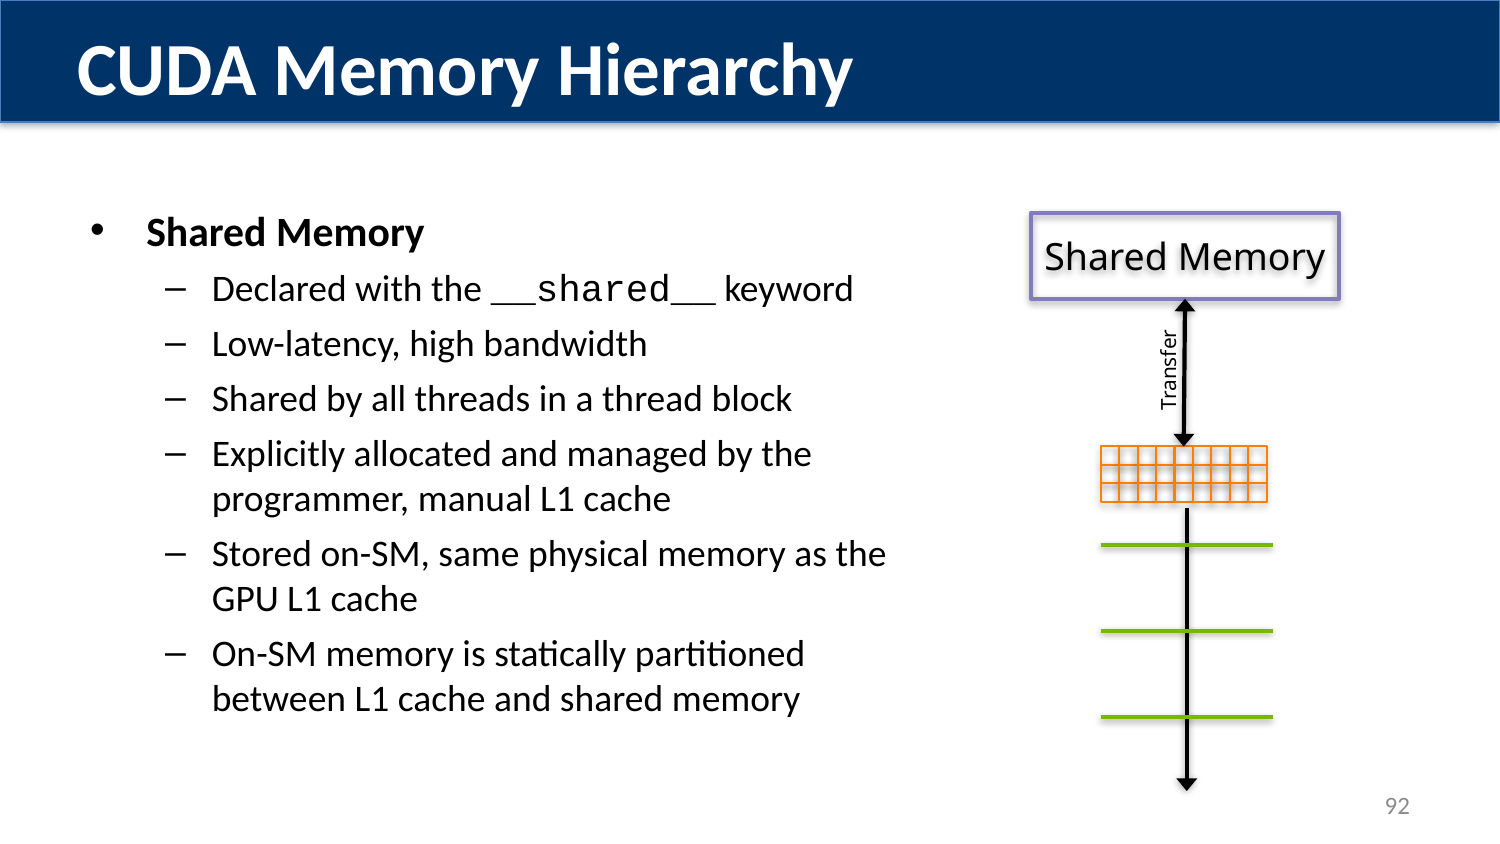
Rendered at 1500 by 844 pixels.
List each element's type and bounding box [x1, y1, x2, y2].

slide_number [1074, 782, 1425, 827]
text_box [0, 0, 1500, 123]
text_box [1100, 507, 1274, 792]
text_box [1031, 212, 1340, 503]
list [75, 196, 929, 779]
